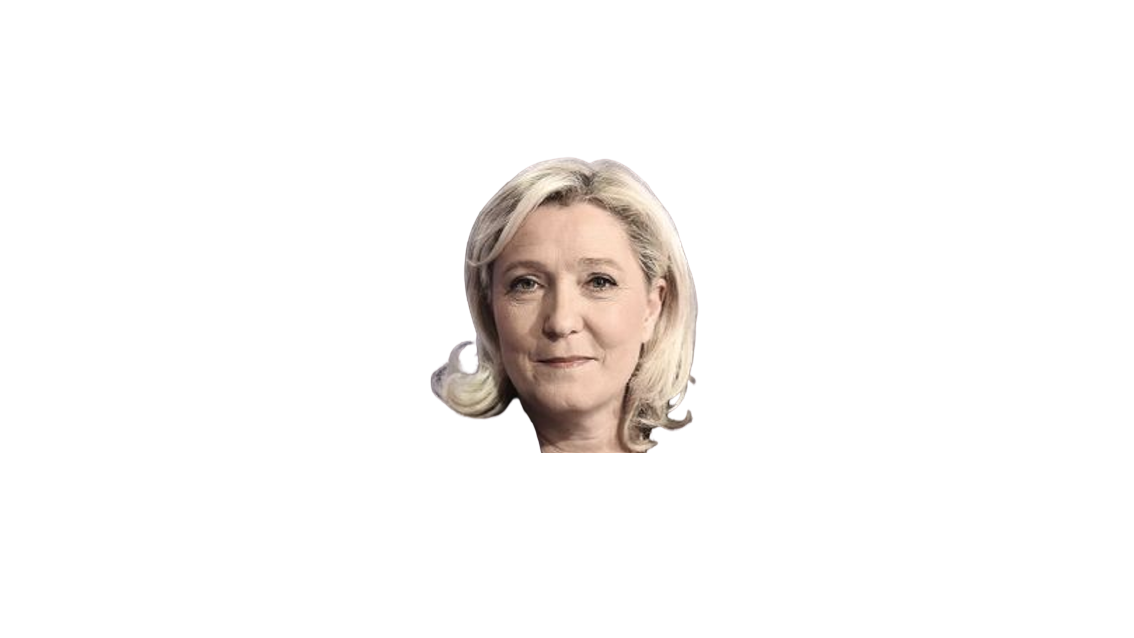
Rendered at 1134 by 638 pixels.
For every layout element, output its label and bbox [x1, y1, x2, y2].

picture [423, 151, 725, 453]
